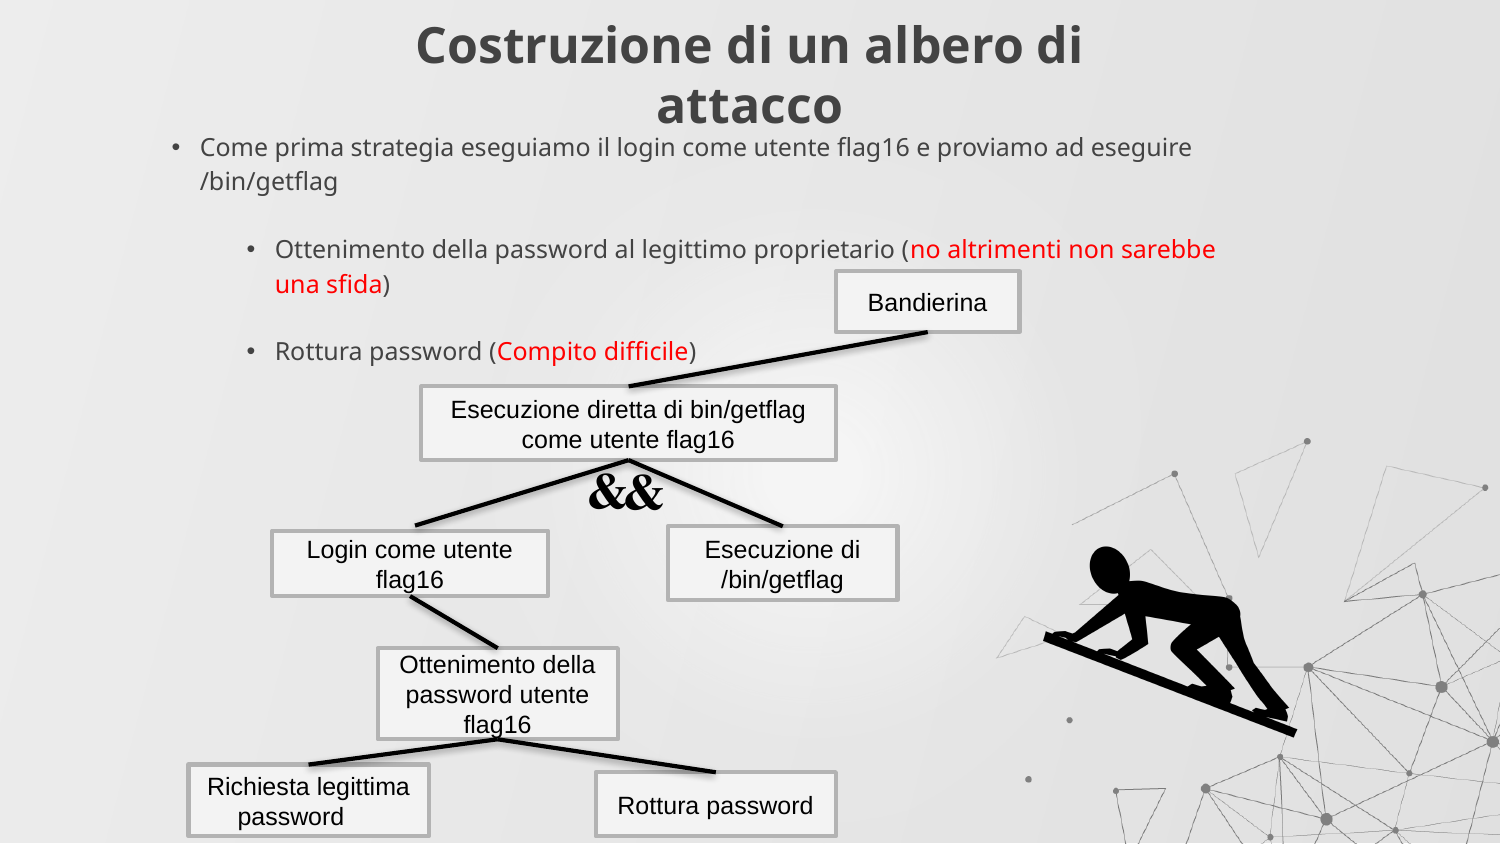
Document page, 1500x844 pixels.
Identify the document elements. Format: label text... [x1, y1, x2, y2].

text_box Bandierina [834, 269, 1022, 334]
picture [0, 0, 1500, 844]
text_box Rottura password [594, 770, 838, 838]
text_box Esecuzione diretta di bin/getflag come utente flag16 [419, 384, 838, 462]
text_box Esecuzione di /bin/getflag [666, 524, 900, 602]
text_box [409, 595, 498, 649]
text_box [308, 739, 495, 765]
text_box Ottenimento della password utente flag16 [376, 646, 620, 737]
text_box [628, 331, 929, 387]
list Come prima strategia eseguiamo il login come utente flag16 e proviamo ad eseguire /bin/getflag Ottenimento della password al legittimo proprietario (no altrimenti non sarebbe una sfida) Rottura password (Compito difficile) [127, 82, 1263, 658]
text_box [414, 459, 627, 526]
text_box Login come utente flag16 [270, 529, 550, 598]
title Costruzione di un albero di attacco [322, 0, 1178, 154]
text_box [628, 459, 783, 527]
picture [580, 464, 670, 519]
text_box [497, 739, 717, 773]
text_box Richiesta legittima password [186, 762, 431, 838]
